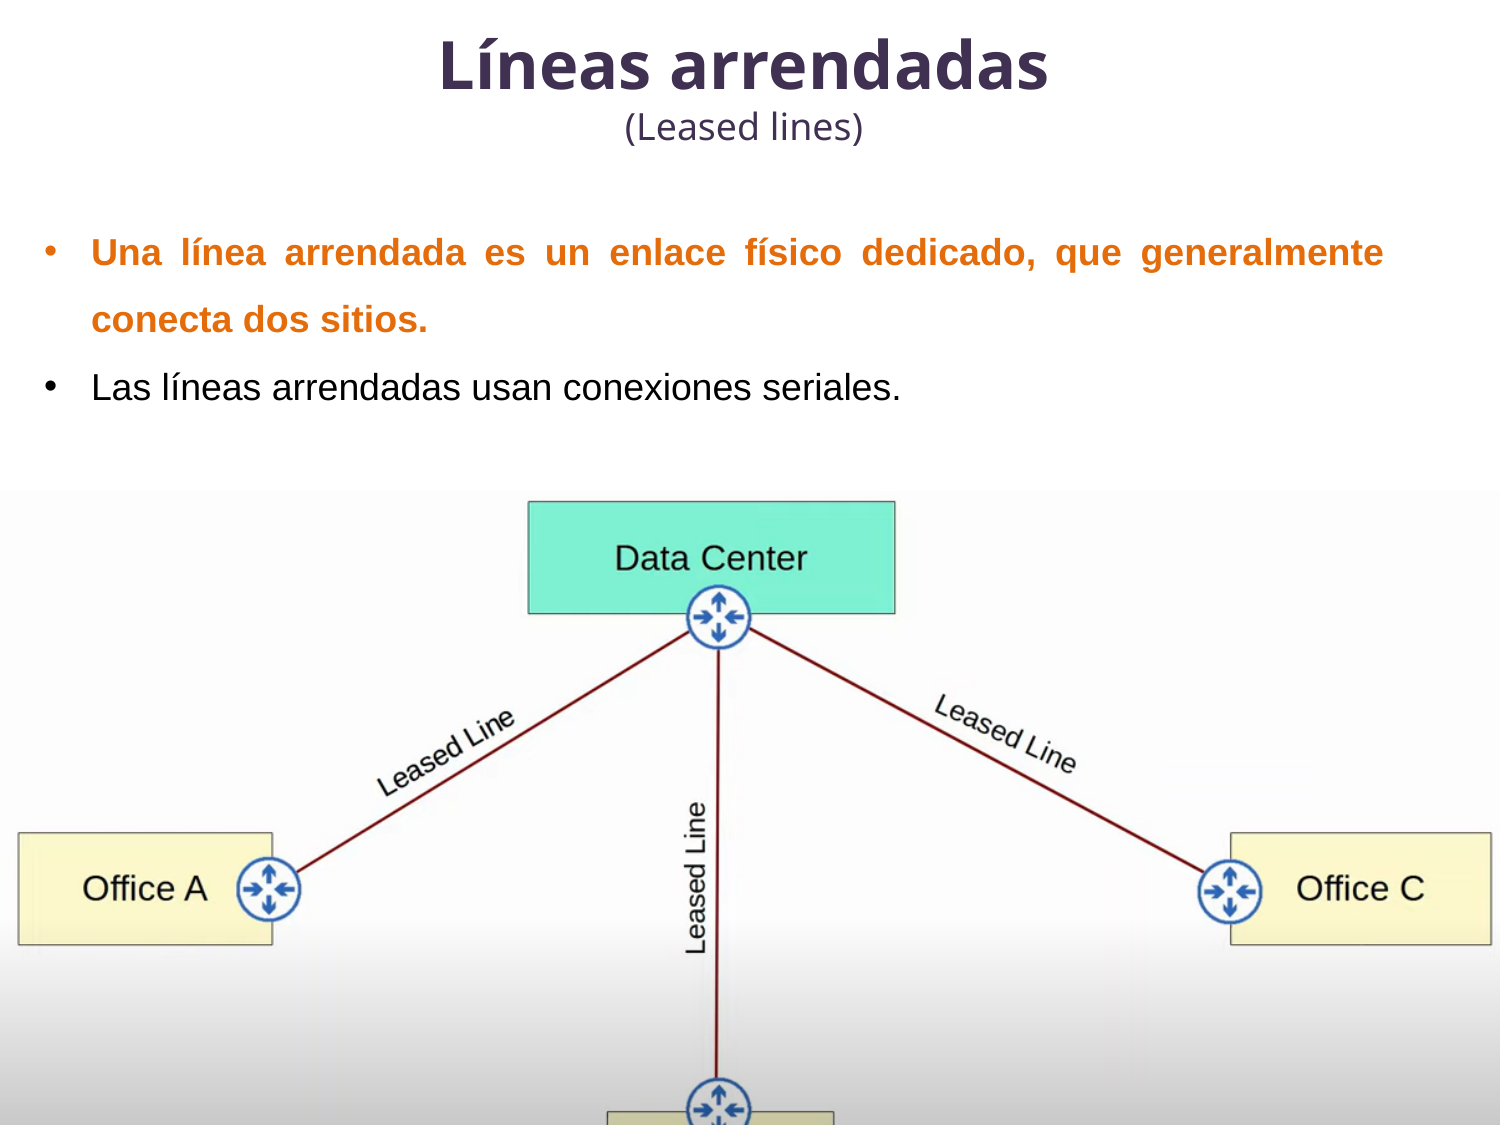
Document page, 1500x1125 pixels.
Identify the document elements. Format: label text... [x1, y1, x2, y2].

text_box Líneas arrendadas (Leased lines) [125, 15, 1363, 156]
picture [0, 491, 1500, 1125]
text_box Una línea arrendada es un enlace físico dedicado, que generalmente conecta dos sitios. Las líneas arrendadas usan conexiones seriales. [29, 198, 1400, 416]
